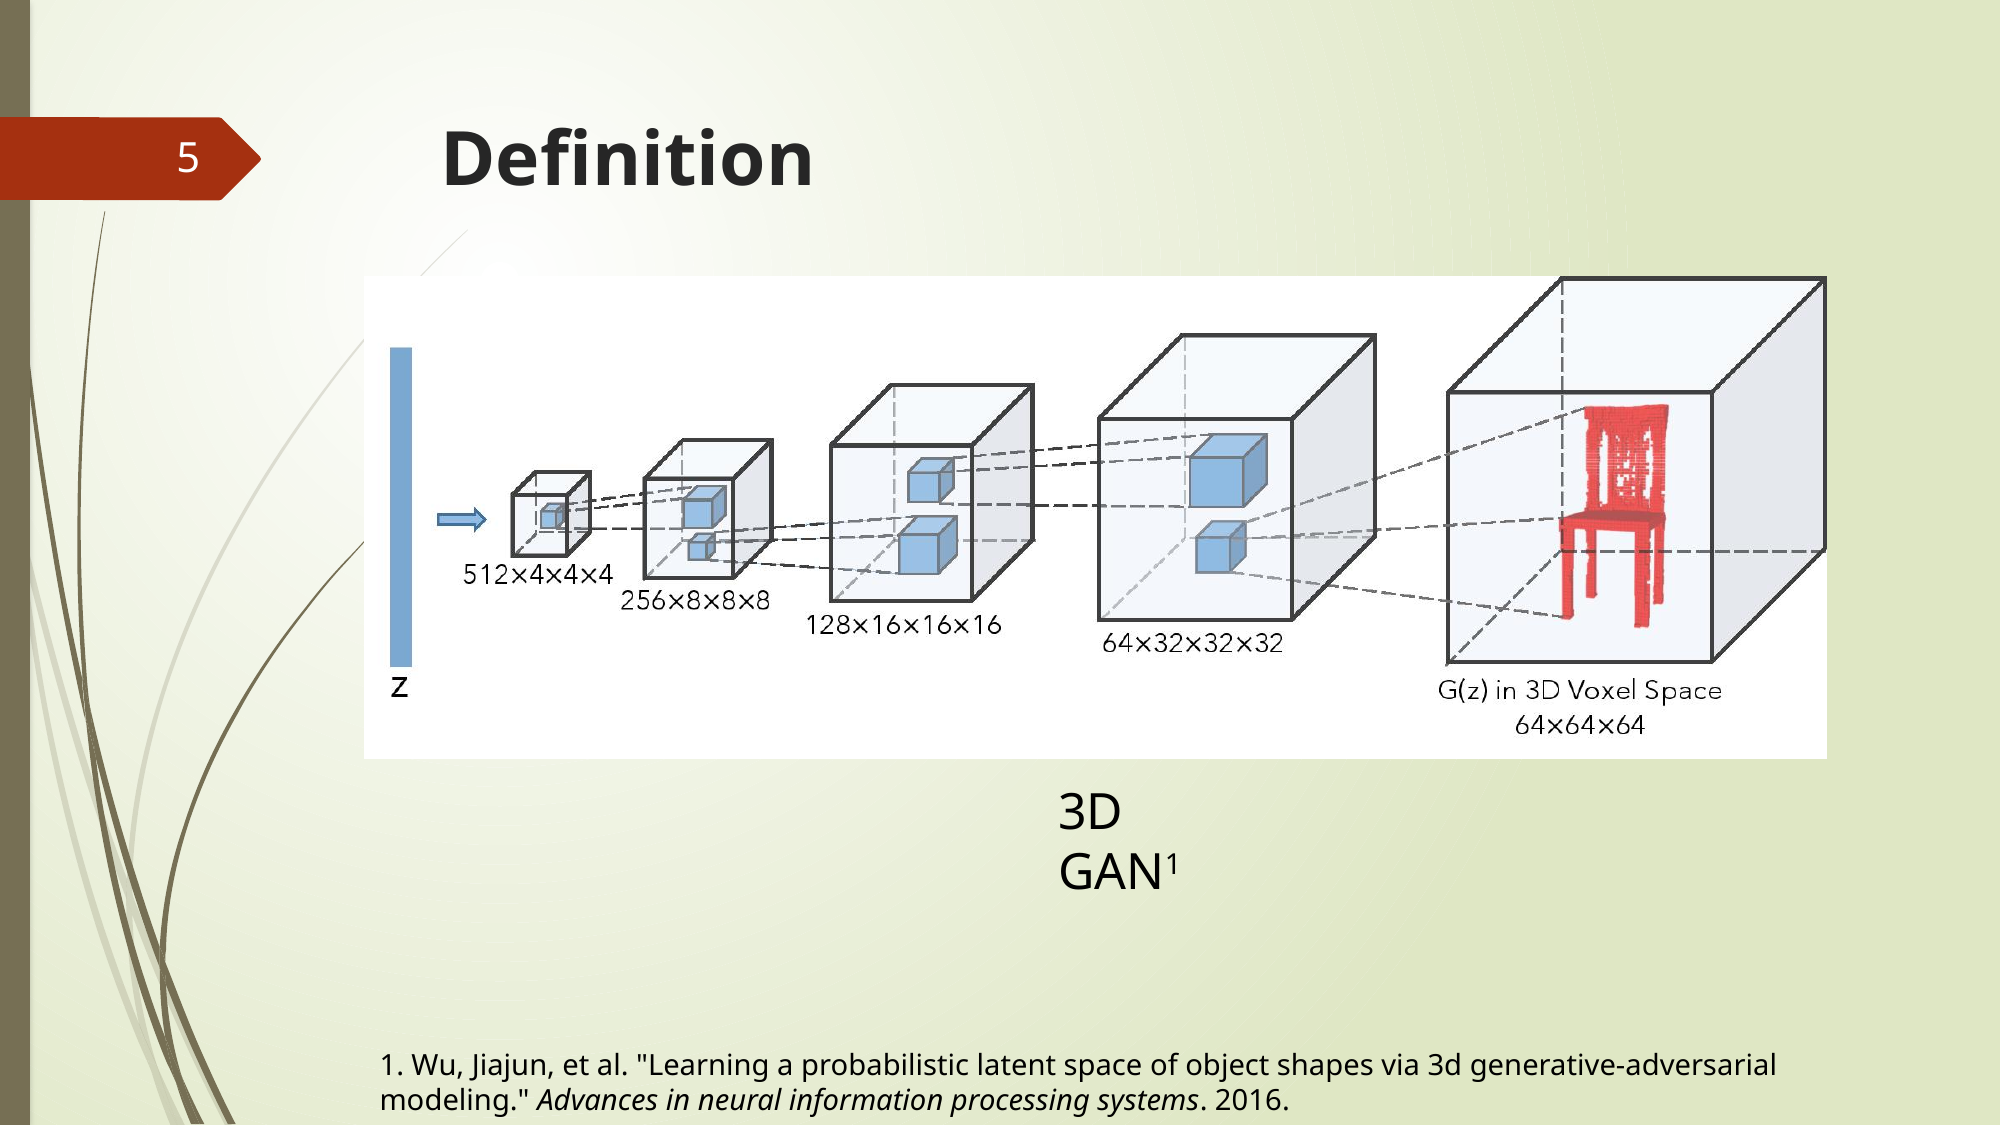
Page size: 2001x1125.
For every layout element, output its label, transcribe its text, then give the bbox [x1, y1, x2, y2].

slide_number 5 [87, 129, 216, 190]
title Definition [425, 102, 1888, 212]
picture [364, 276, 1827, 759]
text_box 1. Wu, Jiajun, et al. "Learning a probabilistic latent space of object shapes via 3d generative-adversarial modeling." Advances in neural information processing systems. 2016. [364, 1039, 1827, 1124]
text_box 3D GAN1 [1043, 772, 1269, 908]
